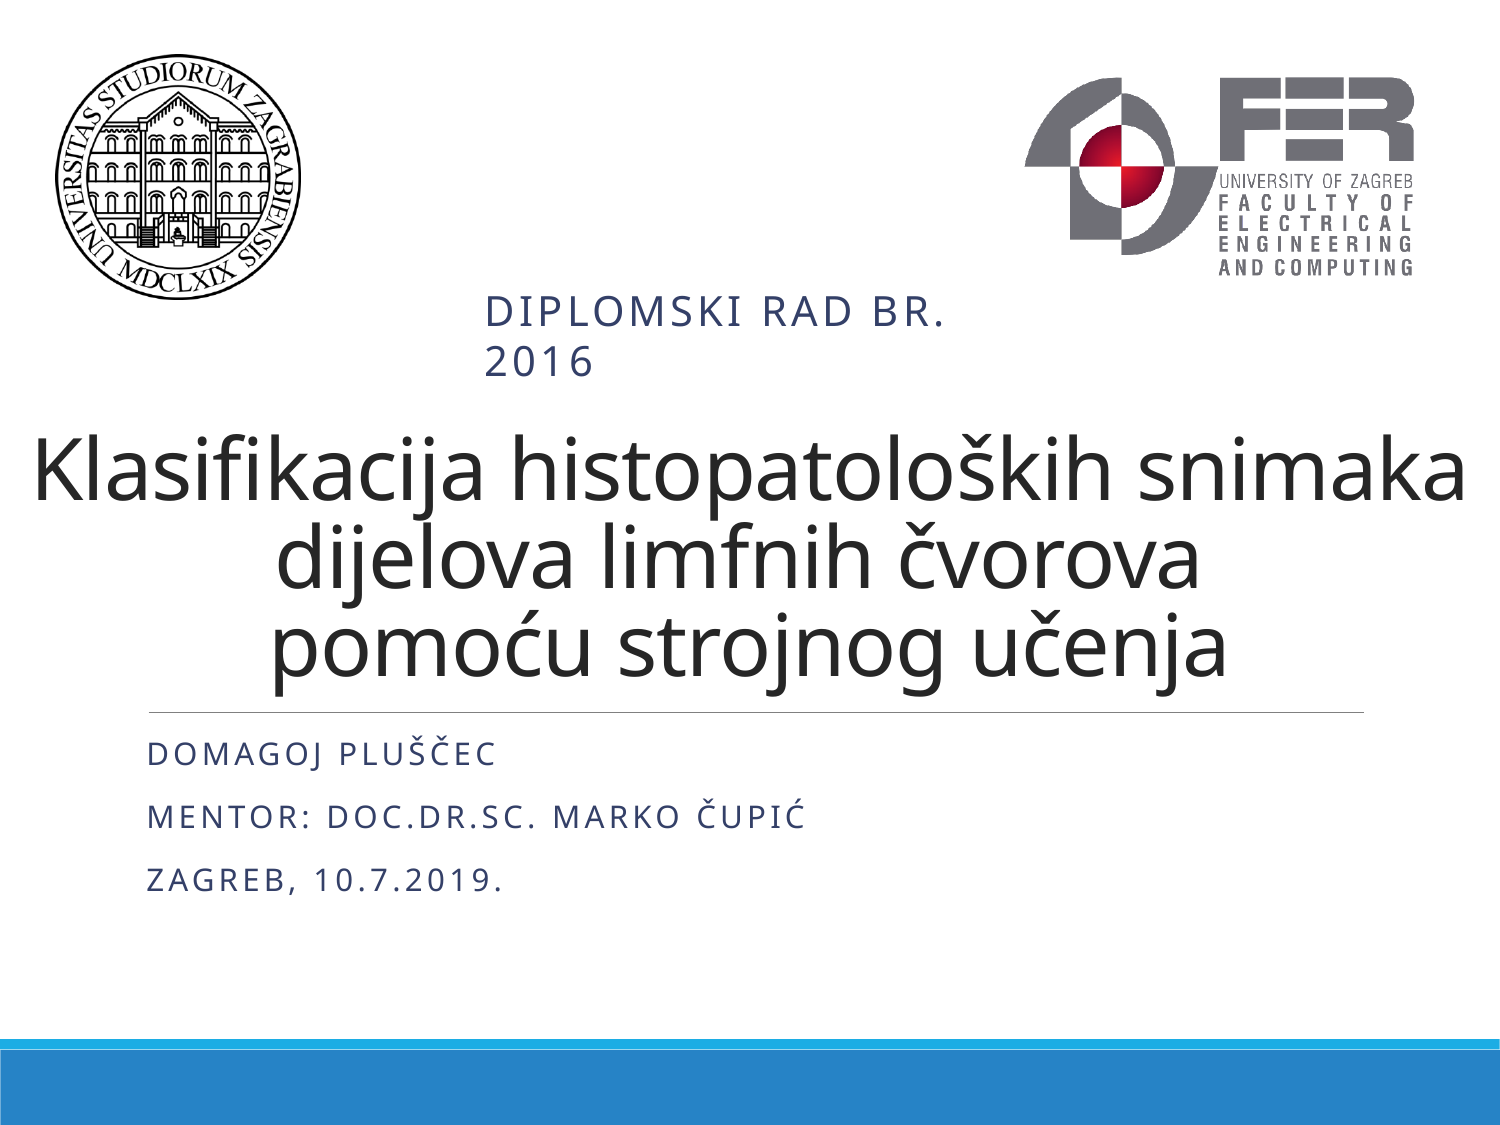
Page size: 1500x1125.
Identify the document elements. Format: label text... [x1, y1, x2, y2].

picture [1021, 74, 1415, 279]
title Klasifikacija histopatoloških snimaka dijelova limfnih čvorova pomoću strojnog učenja [12, 421, 1487, 702]
text_box DIPLOMSKI RAD BR. 2016 [469, 277, 1030, 393]
subtitle Domagoj Pluščec MENTOR: DOC.DR.SC. Marko čupić Zagreb, 10.7.2019. [131, 731, 1369, 909]
picture [54, 53, 302, 300]
